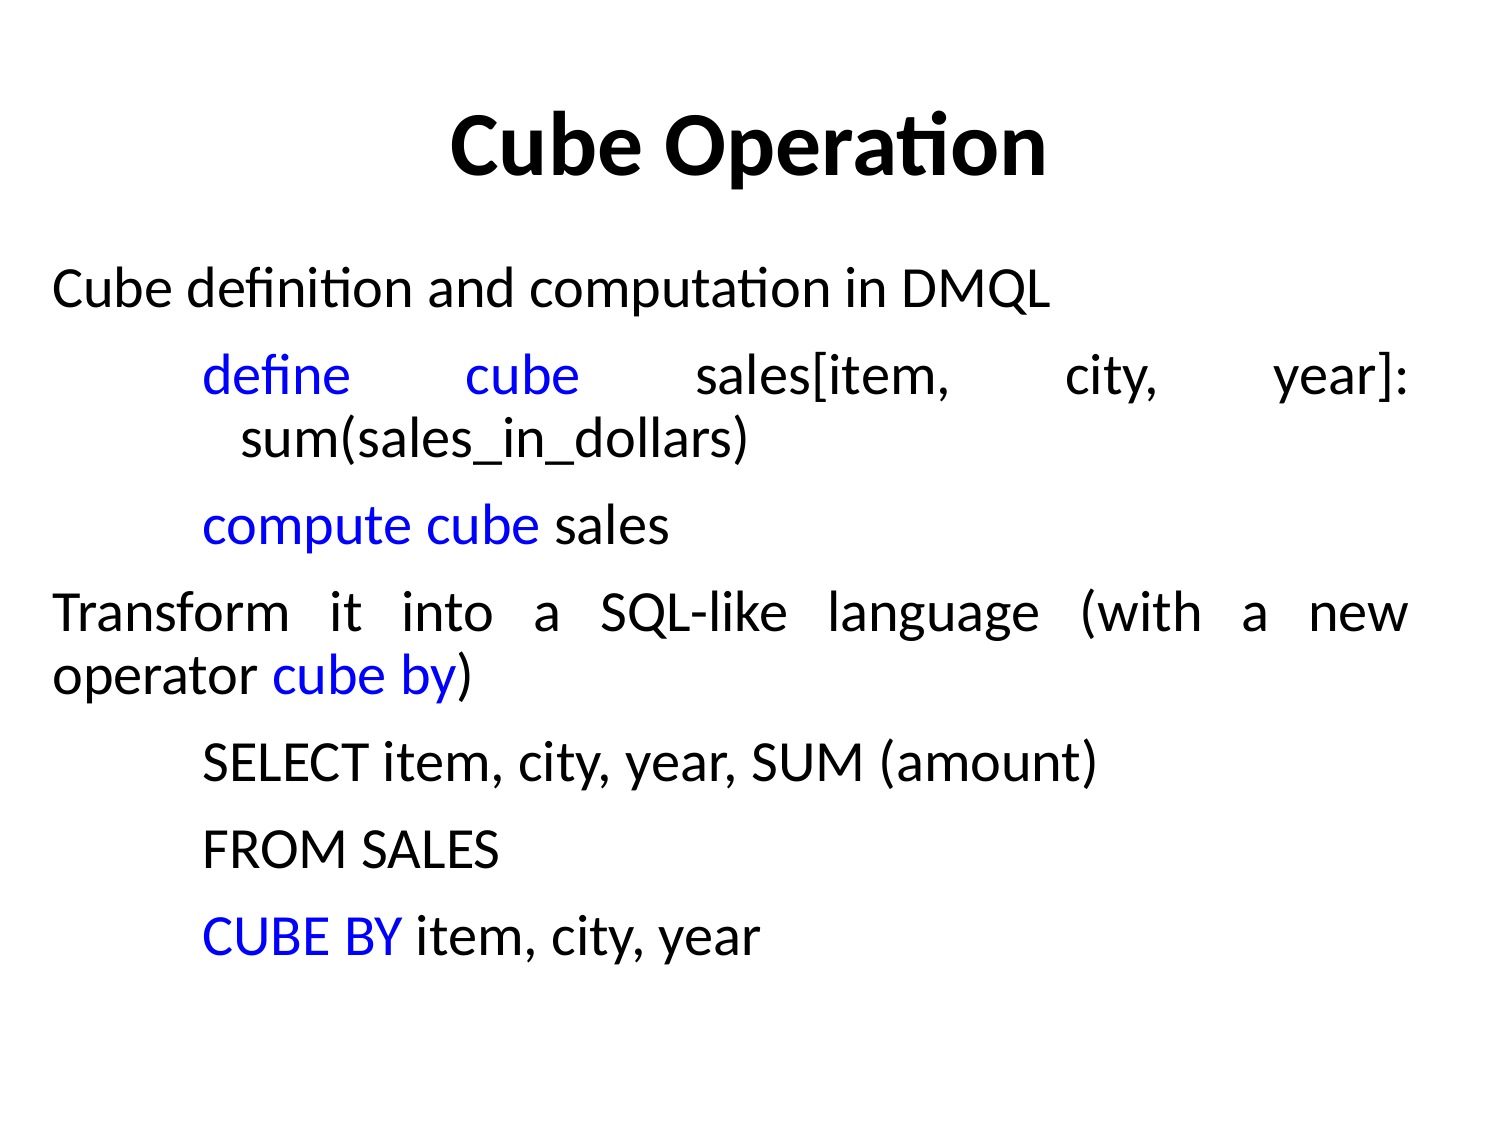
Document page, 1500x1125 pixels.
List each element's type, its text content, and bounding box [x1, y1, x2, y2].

list Cube definition and computation in DMQL define cube sales[item, city, year]: sum(sales_in_dollars) compute cube sales Transform it into a SQL-like language (with a new operator cube by) SELECT item, city, year, SUM (amount) FROM SALES CUBE BY item, city, year [37, 249, 1425, 1075]
title Cube Operation [75, 45, 1425, 233]
